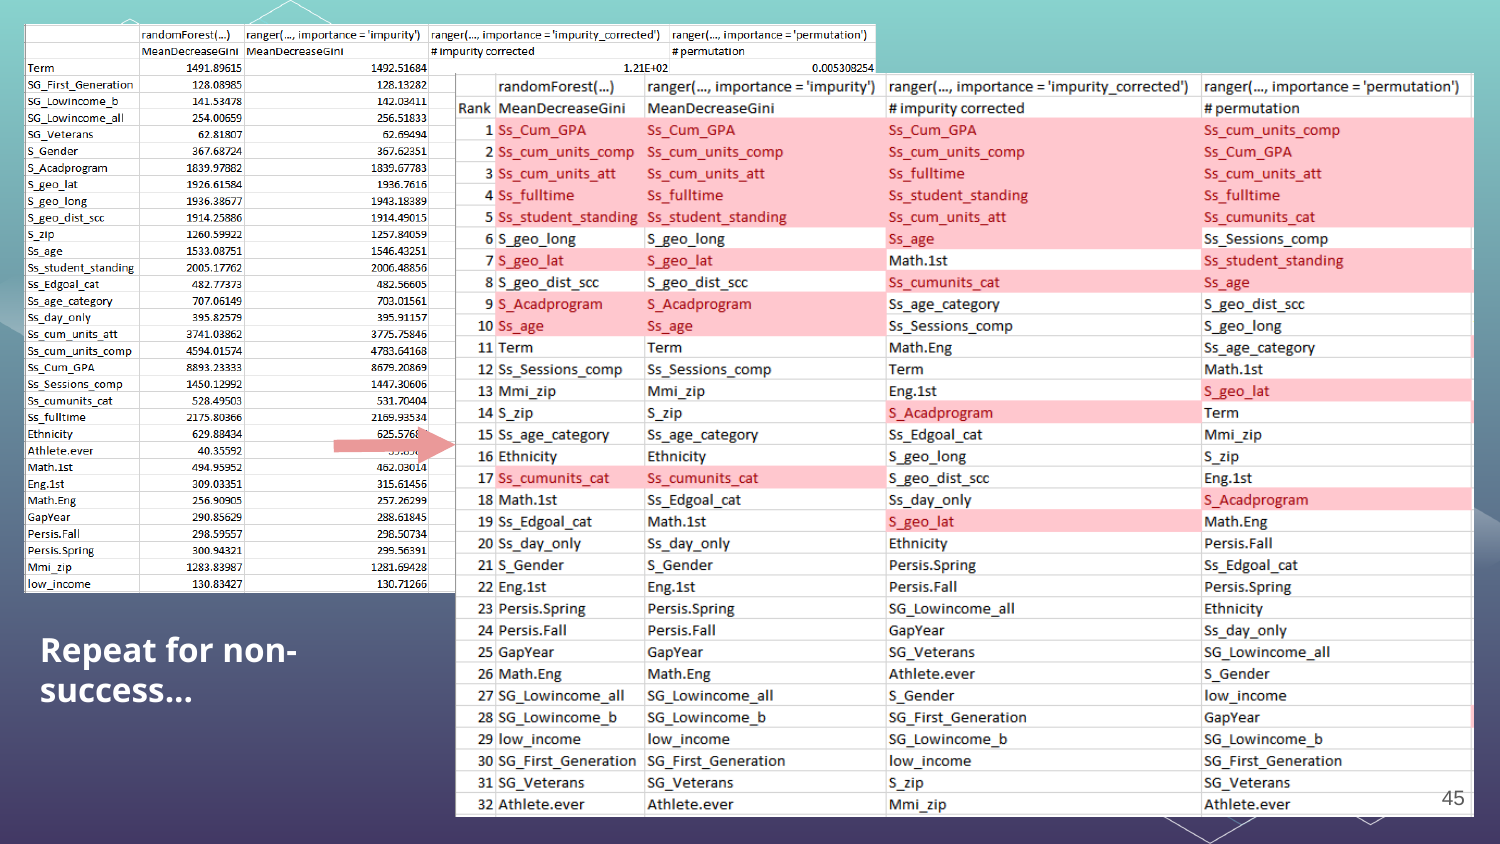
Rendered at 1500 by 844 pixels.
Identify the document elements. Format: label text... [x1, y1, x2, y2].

slide_number ‹#› [1389, 764, 1480, 830]
picture [0, 0, 1500, 844]
text_box Repeat for non-success... [24, 614, 450, 725]
